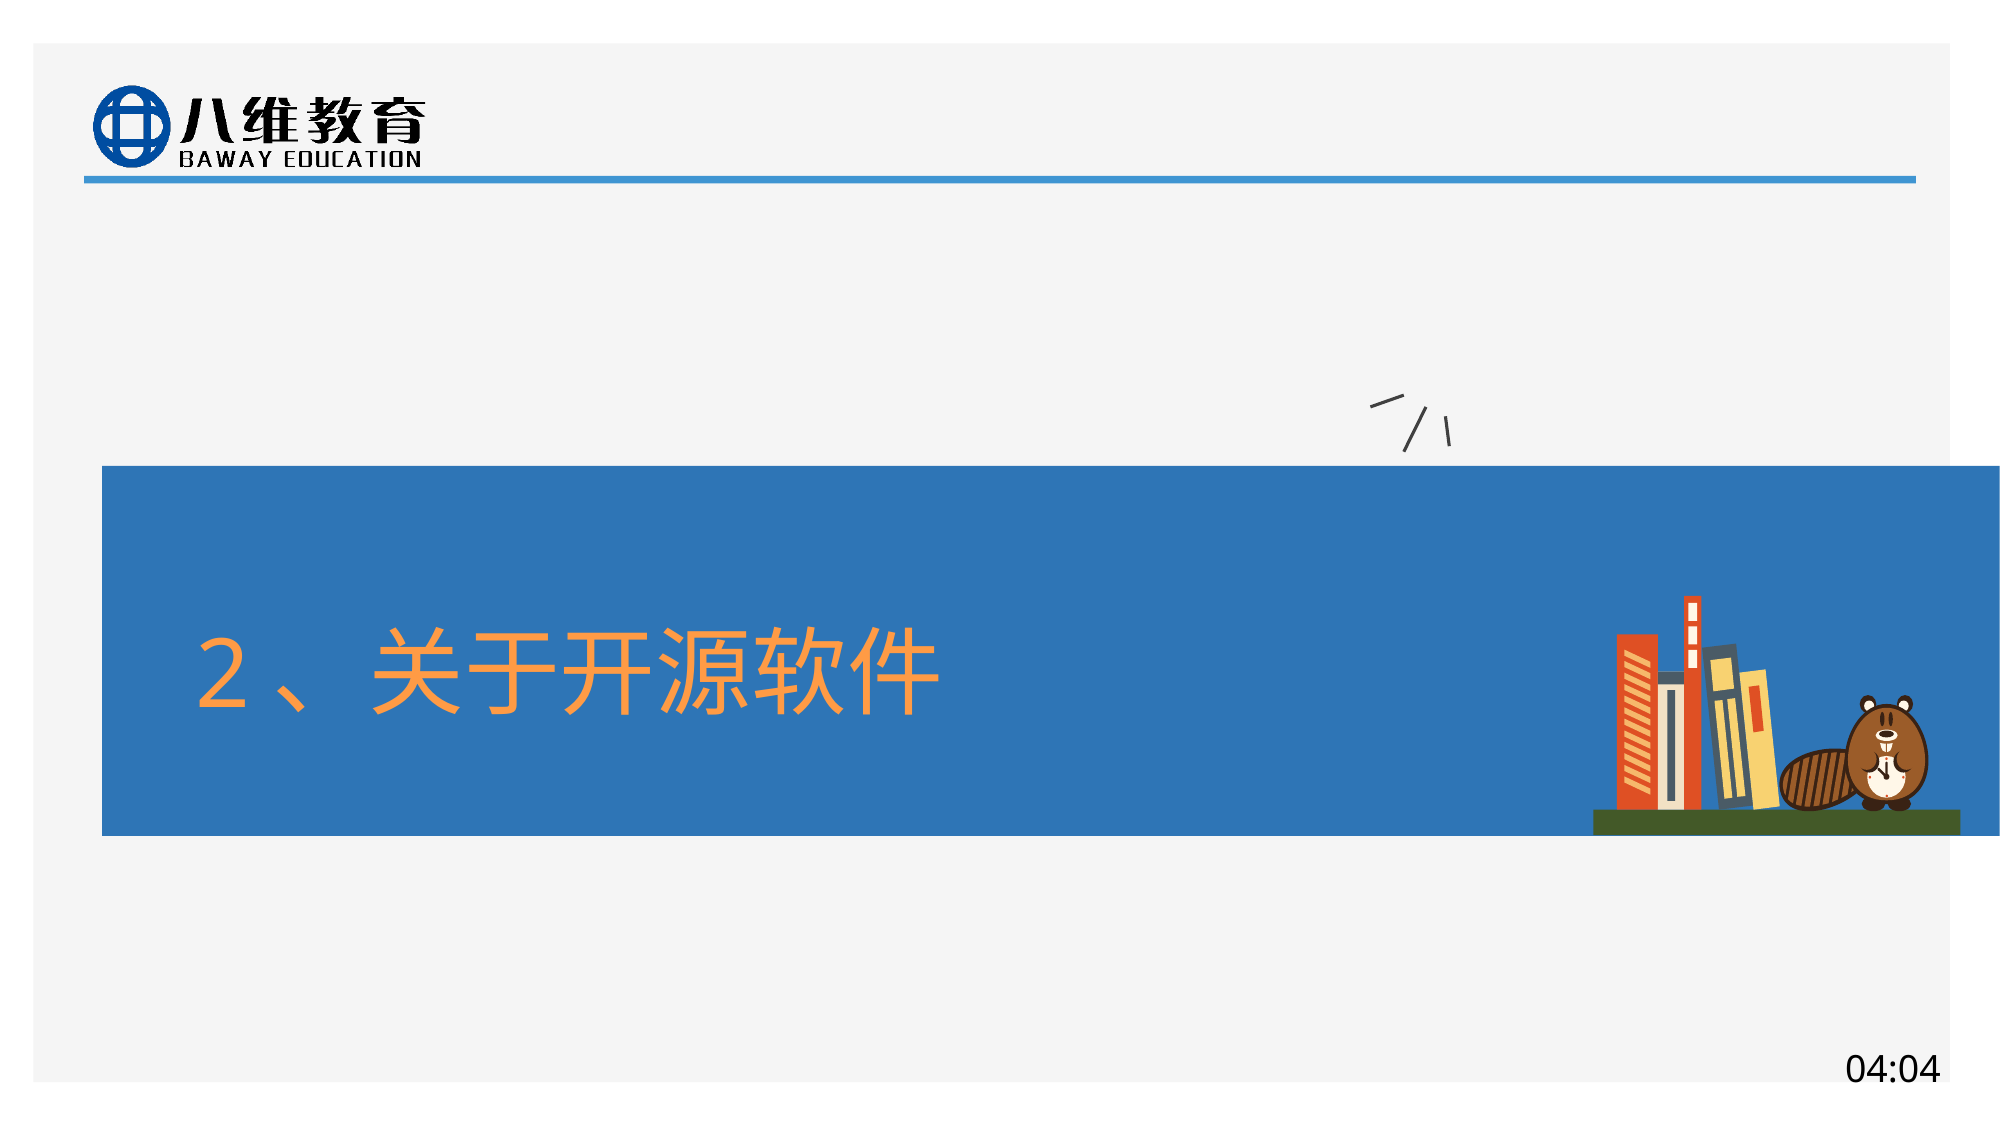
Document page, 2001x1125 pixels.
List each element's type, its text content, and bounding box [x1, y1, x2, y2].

picture [84, 81, 433, 176]
list 2、关于开源软件 [180, 547, 1943, 722]
